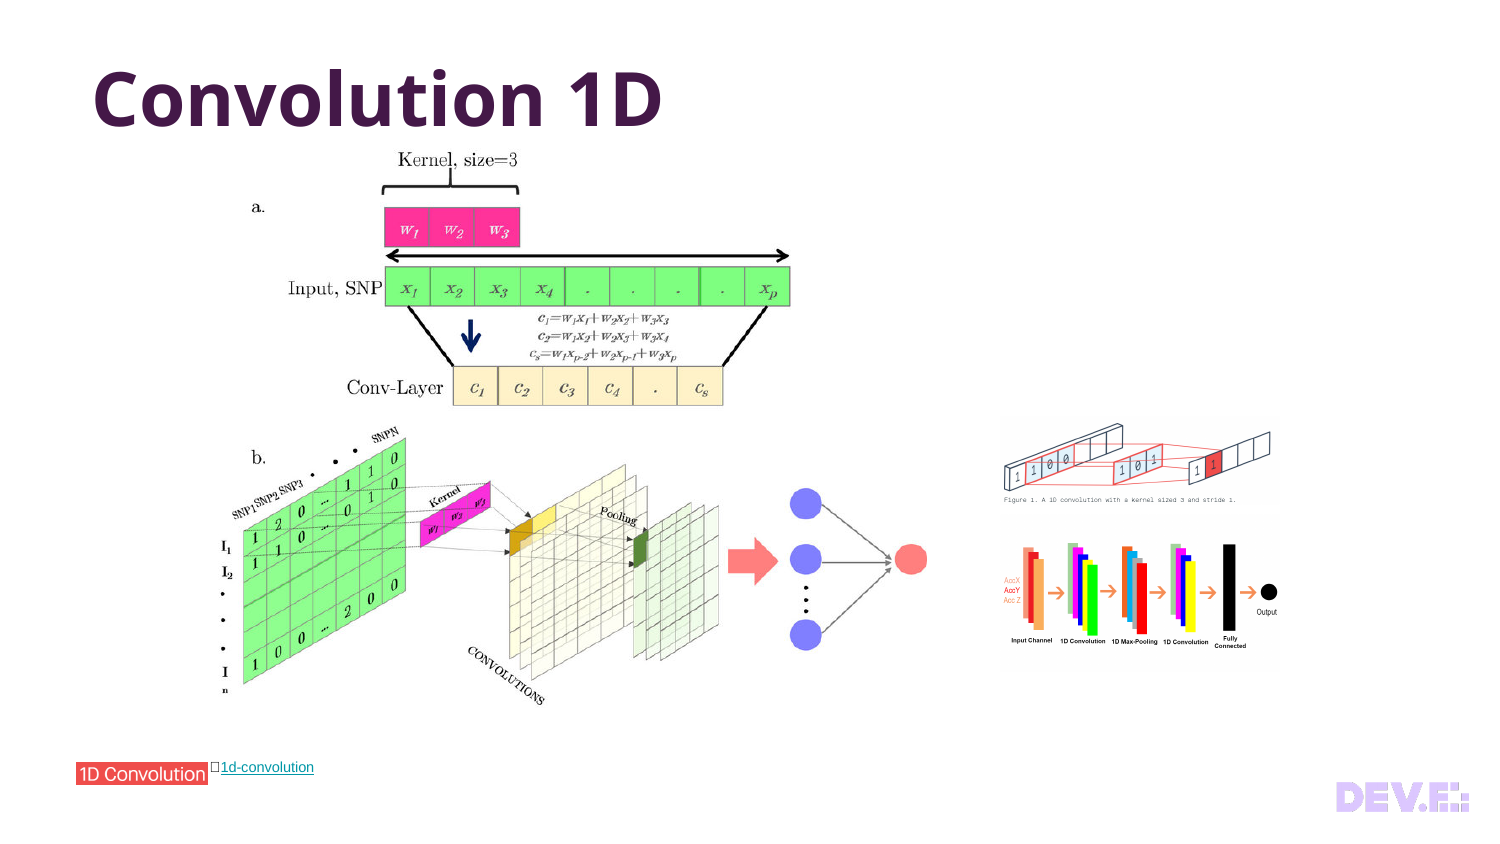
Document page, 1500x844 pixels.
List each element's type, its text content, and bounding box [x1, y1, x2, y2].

picture [1330, 776, 1474, 818]
text_box Convolution 1D [76, 36, 1085, 164]
picture [1000, 514, 1280, 672]
text_box 🔗1d-convolution [194, 749, 589, 785]
picture [1000, 416, 1280, 505]
picture [211, 141, 927, 718]
picture [76, 761, 208, 786]
